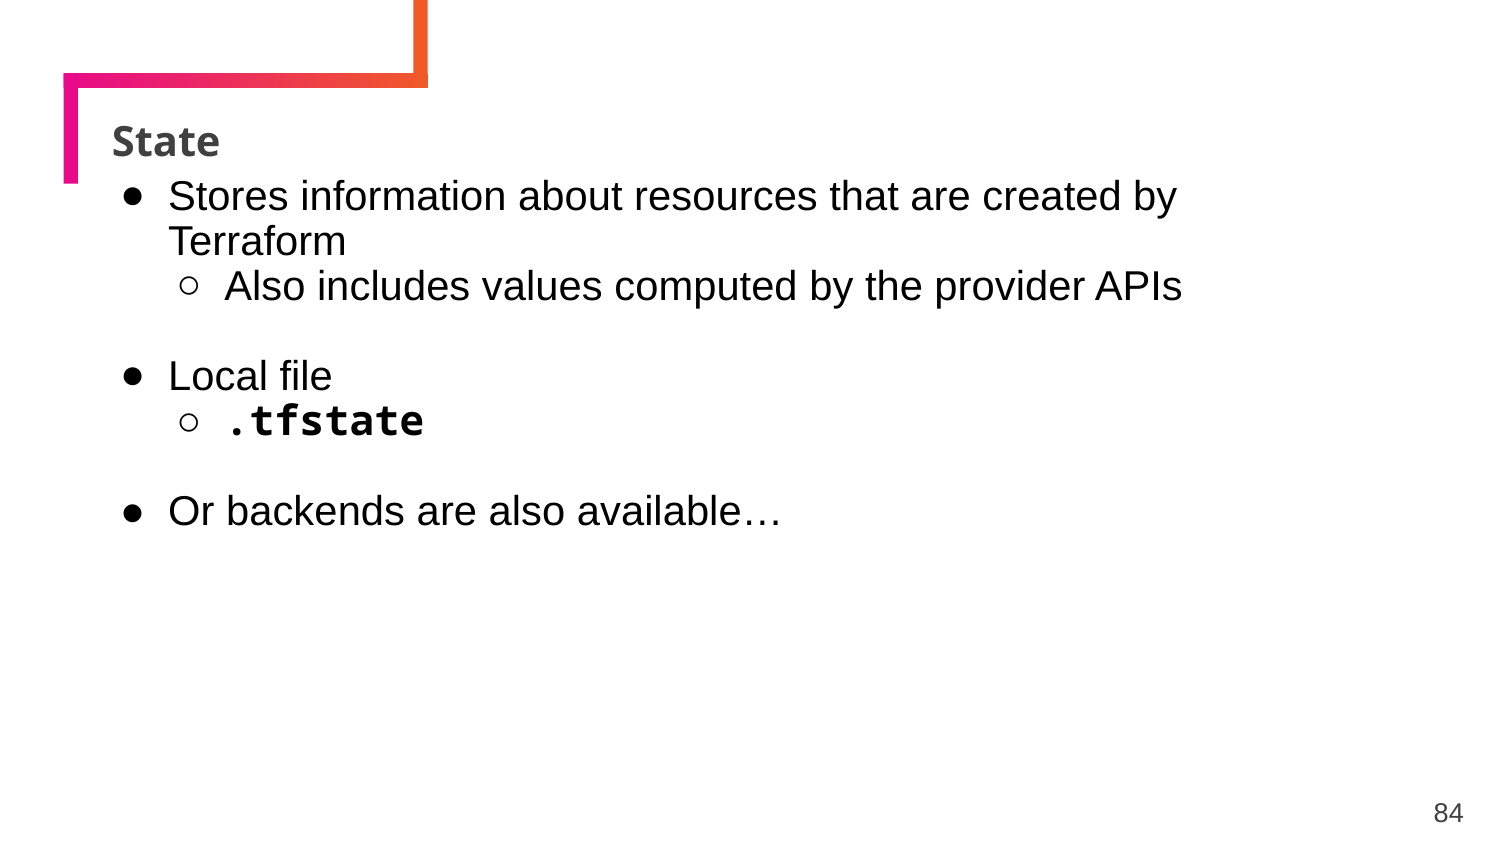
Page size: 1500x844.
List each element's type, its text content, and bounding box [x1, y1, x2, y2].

slide_number 84 [1403, 779, 1494, 844]
title State [100, 117, 1455, 169]
subtitle Stores information about resources that are created by Terraform Also includes values computed by the provider APIs Local file .tfstate Or backends are also available… [100, 168, 1352, 690]
